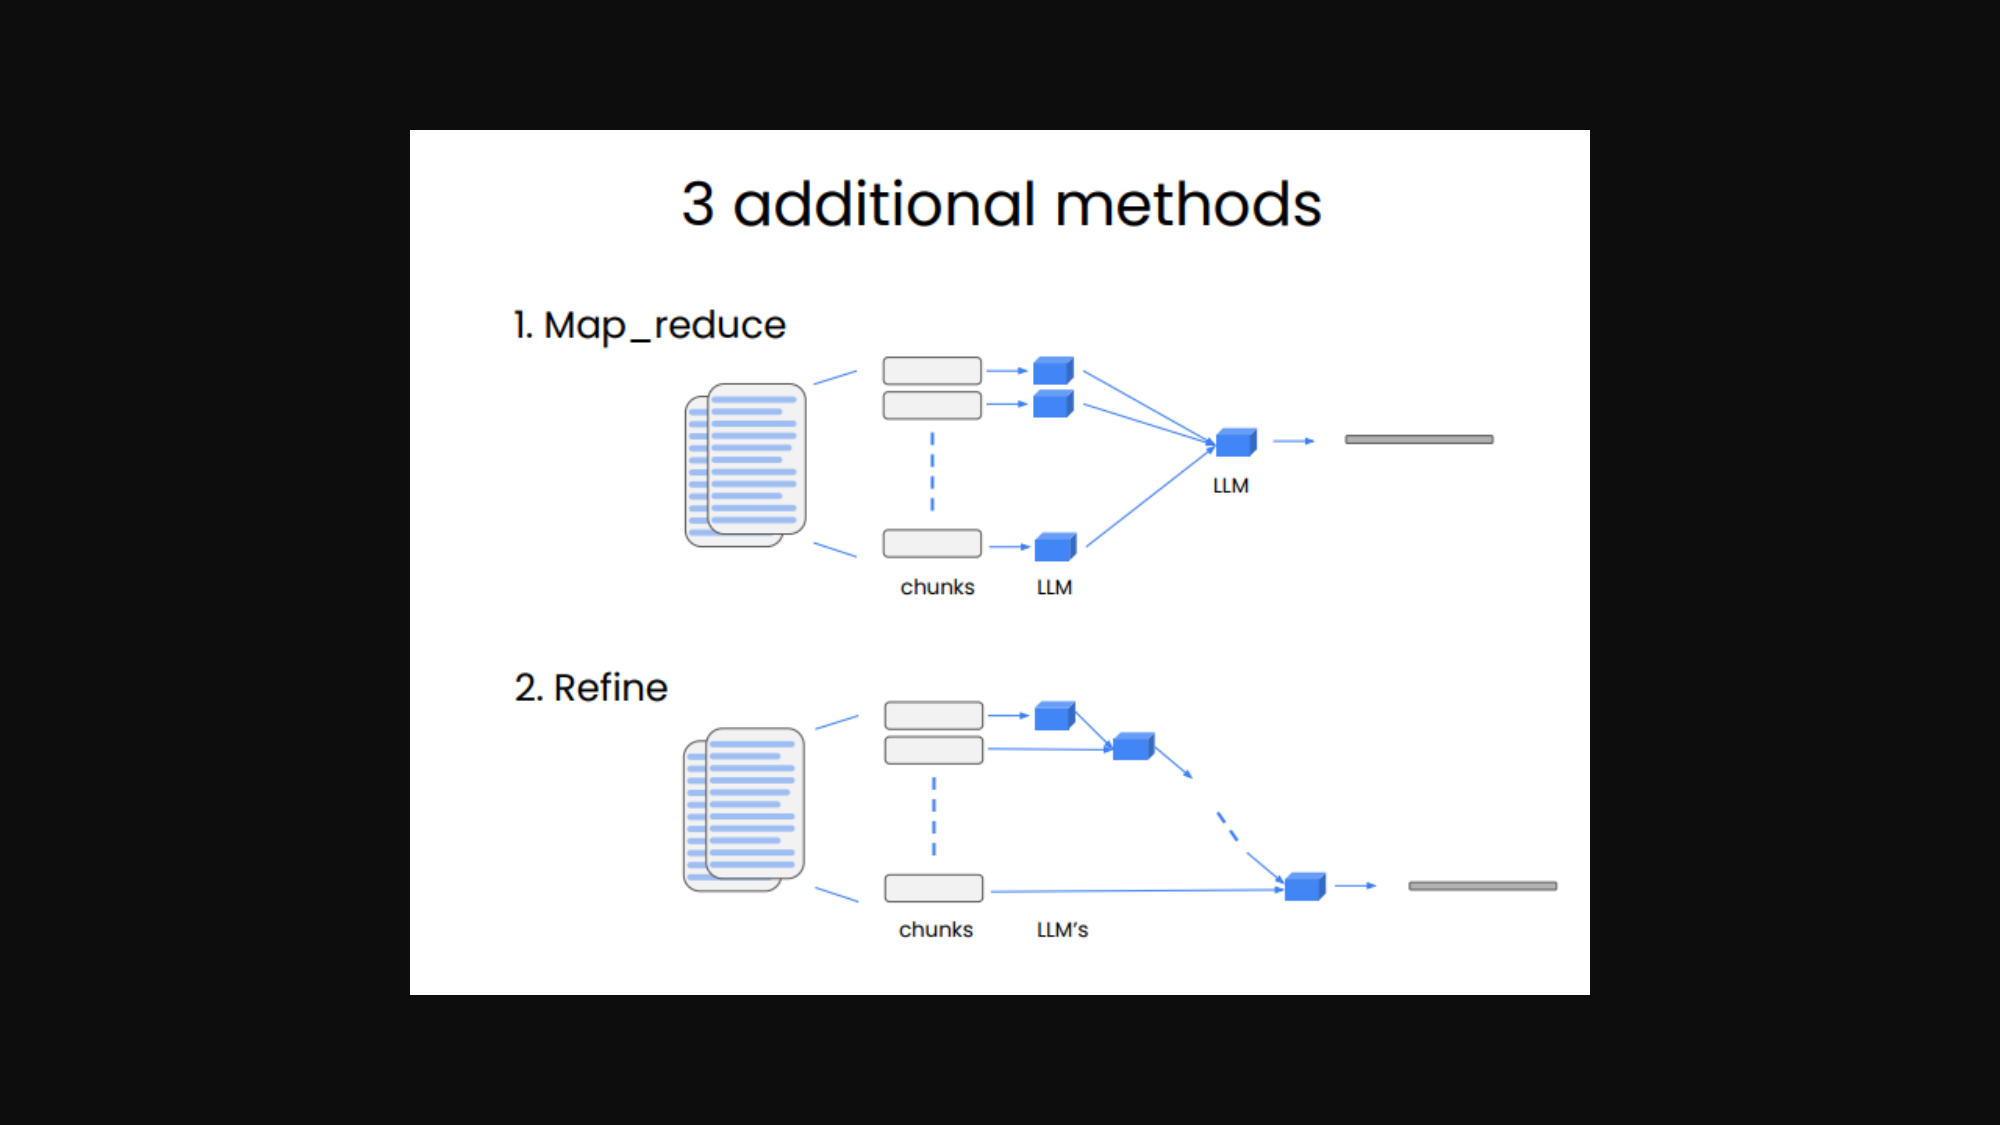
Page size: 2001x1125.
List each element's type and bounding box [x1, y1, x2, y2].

picture [410, 130, 1590, 995]
